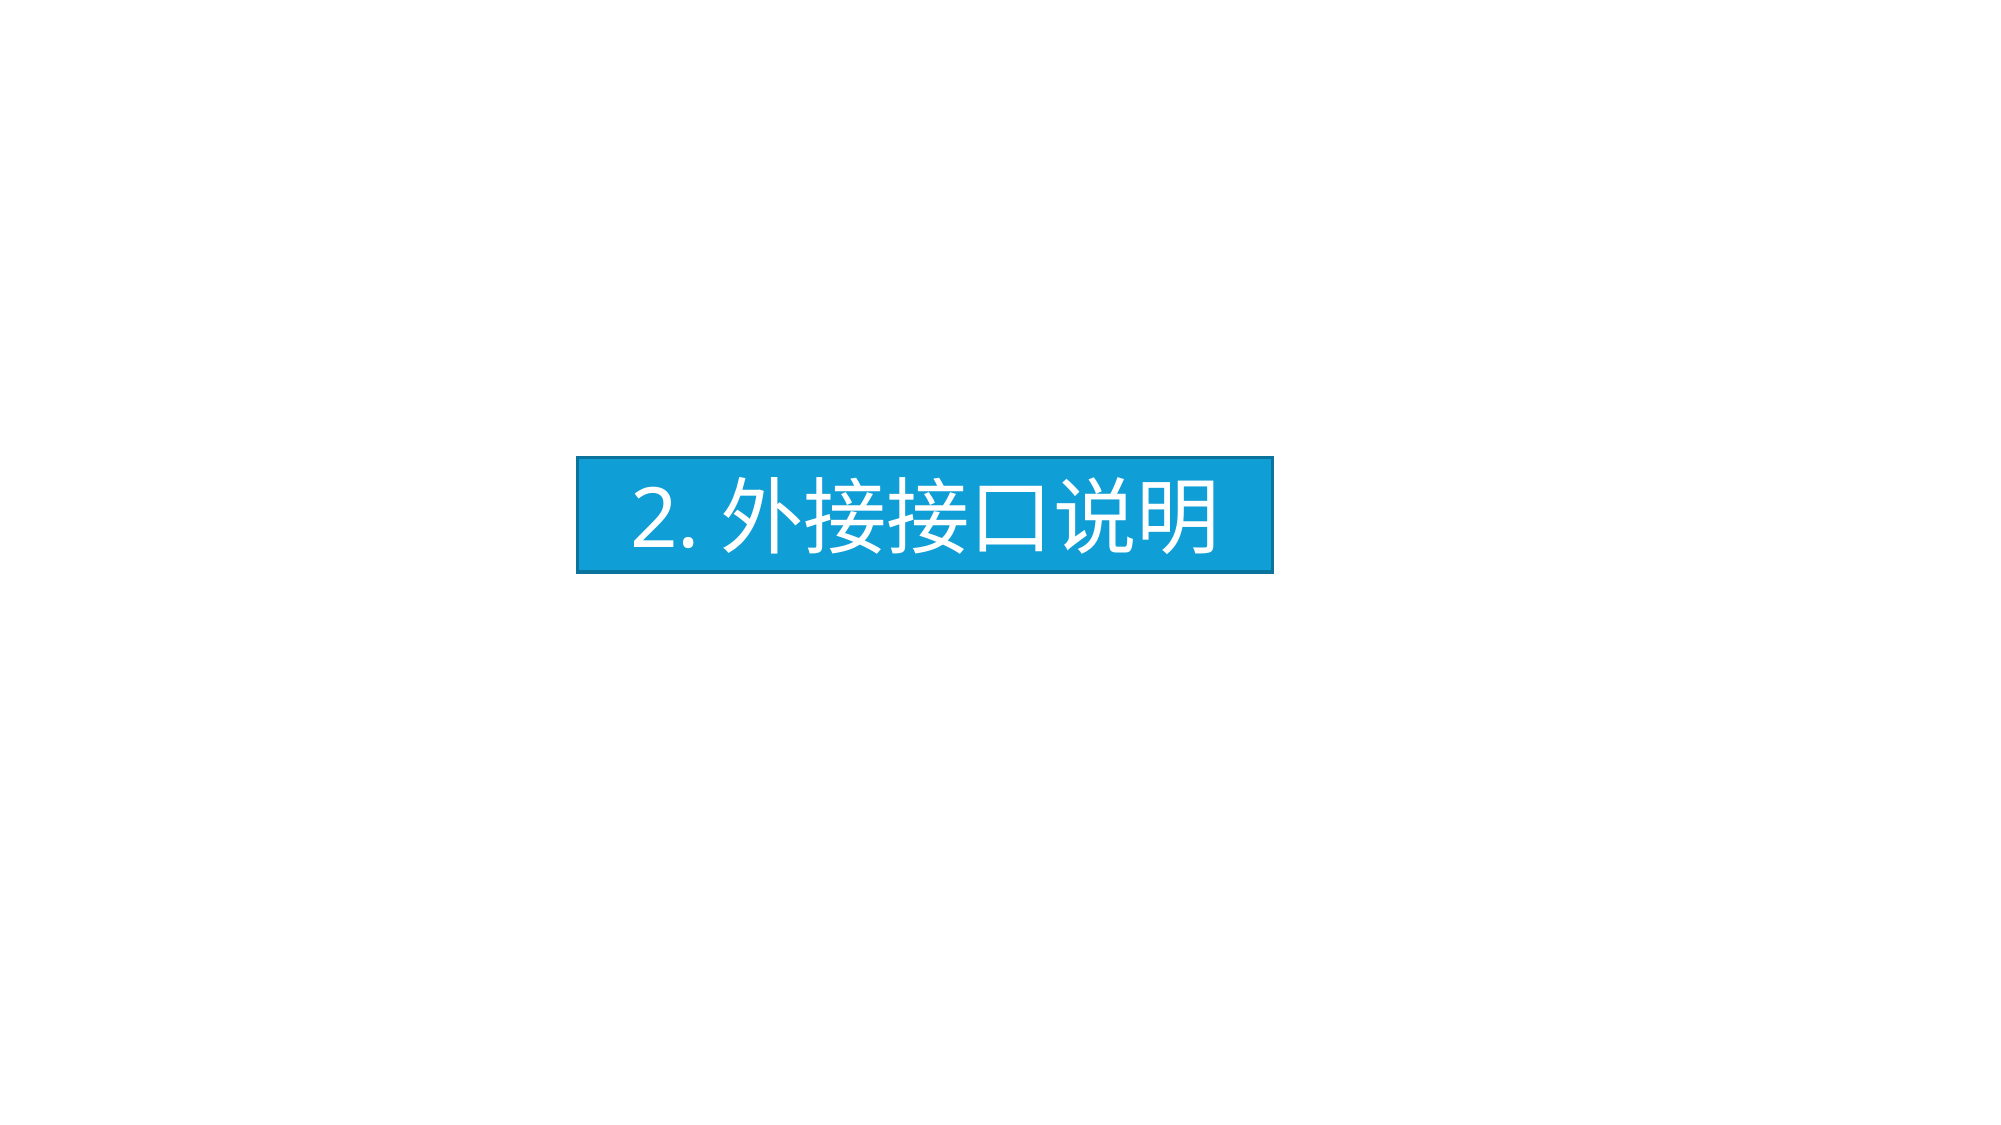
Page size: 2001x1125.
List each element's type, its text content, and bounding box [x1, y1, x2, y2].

text_box 2.外接接口说明 [576, 456, 1274, 574]
